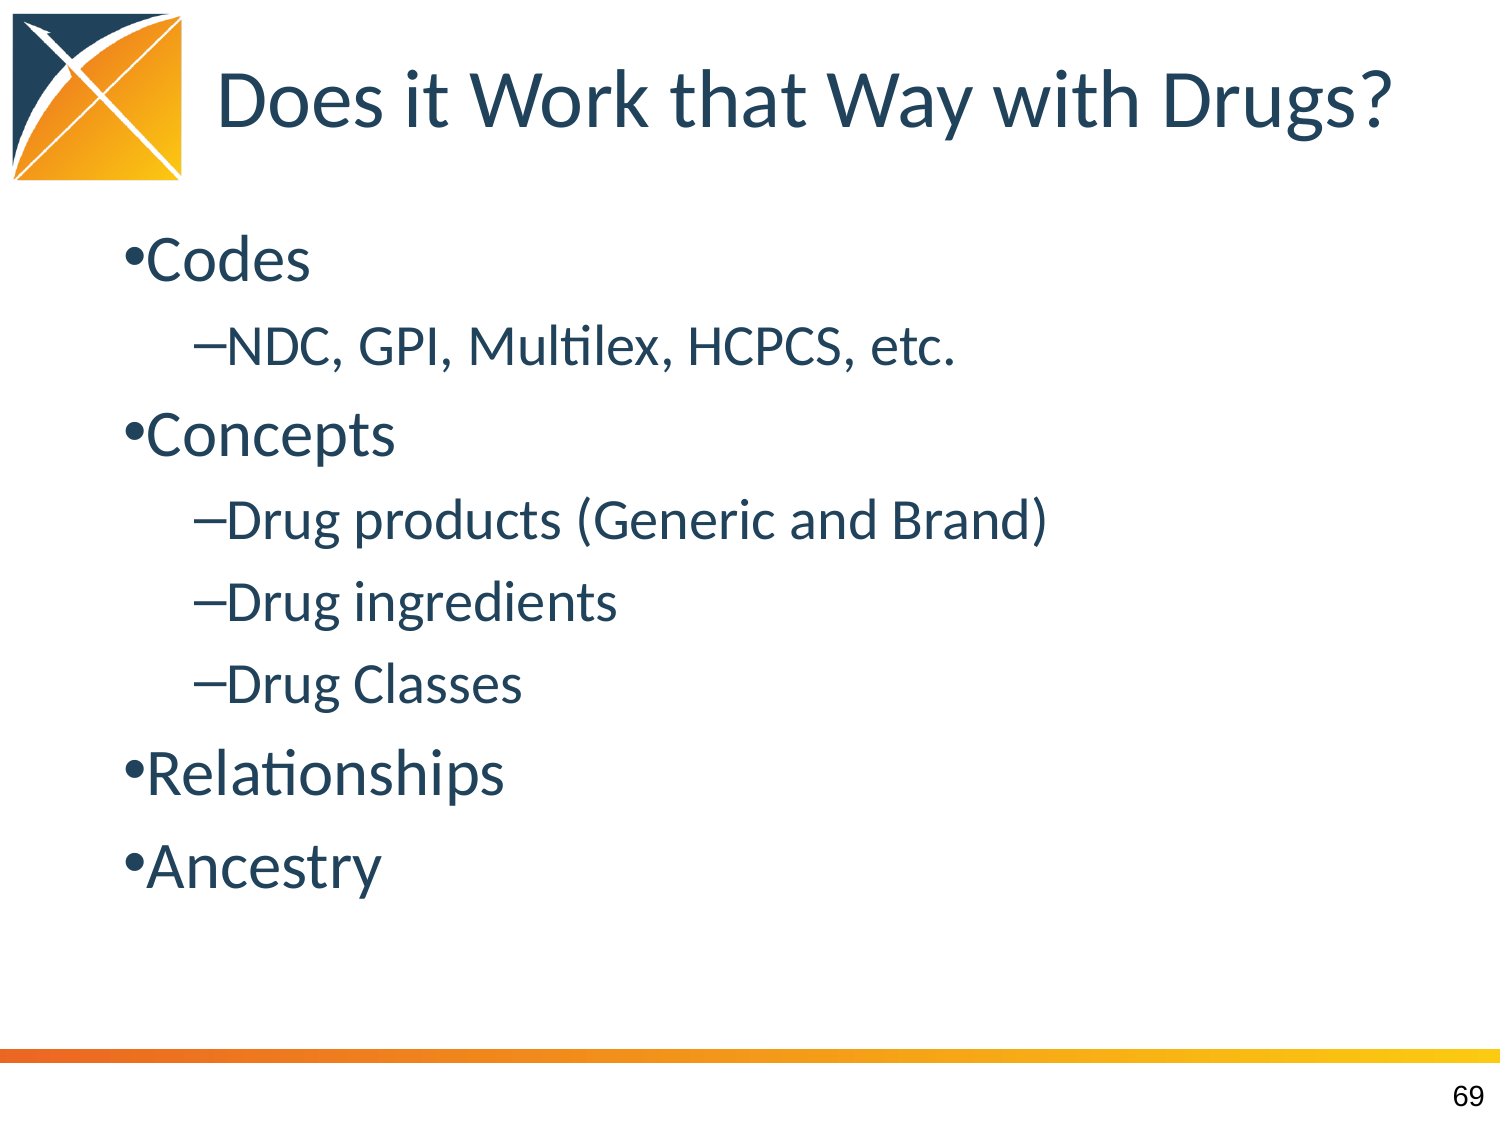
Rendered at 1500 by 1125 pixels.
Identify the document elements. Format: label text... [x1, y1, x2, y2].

slide_number 69 [1149, 1065, 1500, 1125]
picture [0, 0, 206, 200]
list Codes NDC, GPI, Multilex, HCPCS, etc. Concepts Drug products (Generic and Brand) Drug ingredients Drug Classes Relationships Ancestry [75, 200, 1425, 1005]
title Does it Work that Way with Drugs? [187, 24, 1425, 163]
